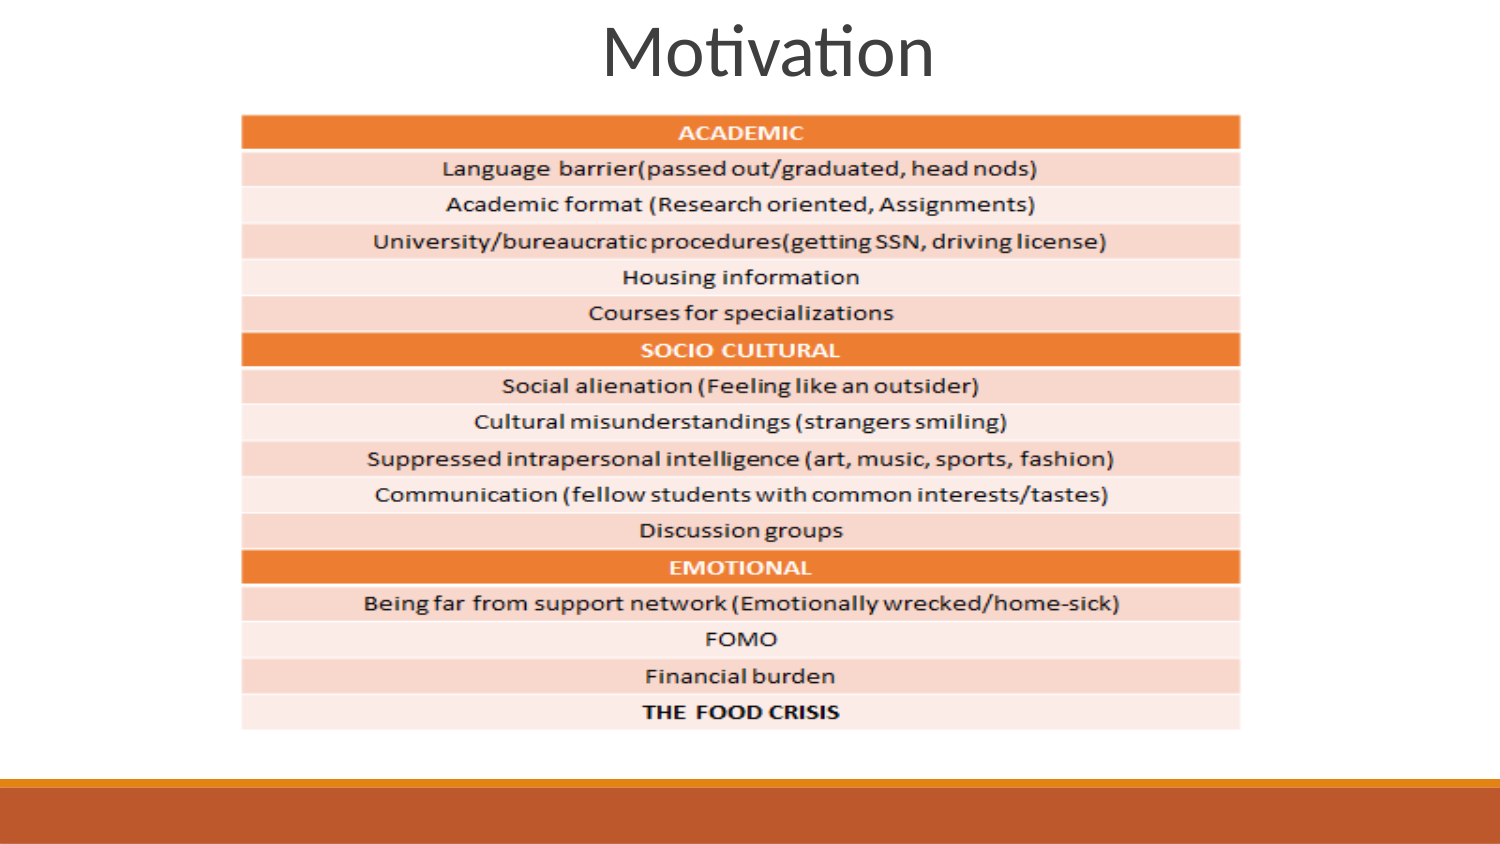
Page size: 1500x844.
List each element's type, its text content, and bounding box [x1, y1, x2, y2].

text_box Motivation [150, 11, 1388, 86]
picture [0, 87, 1500, 758]
